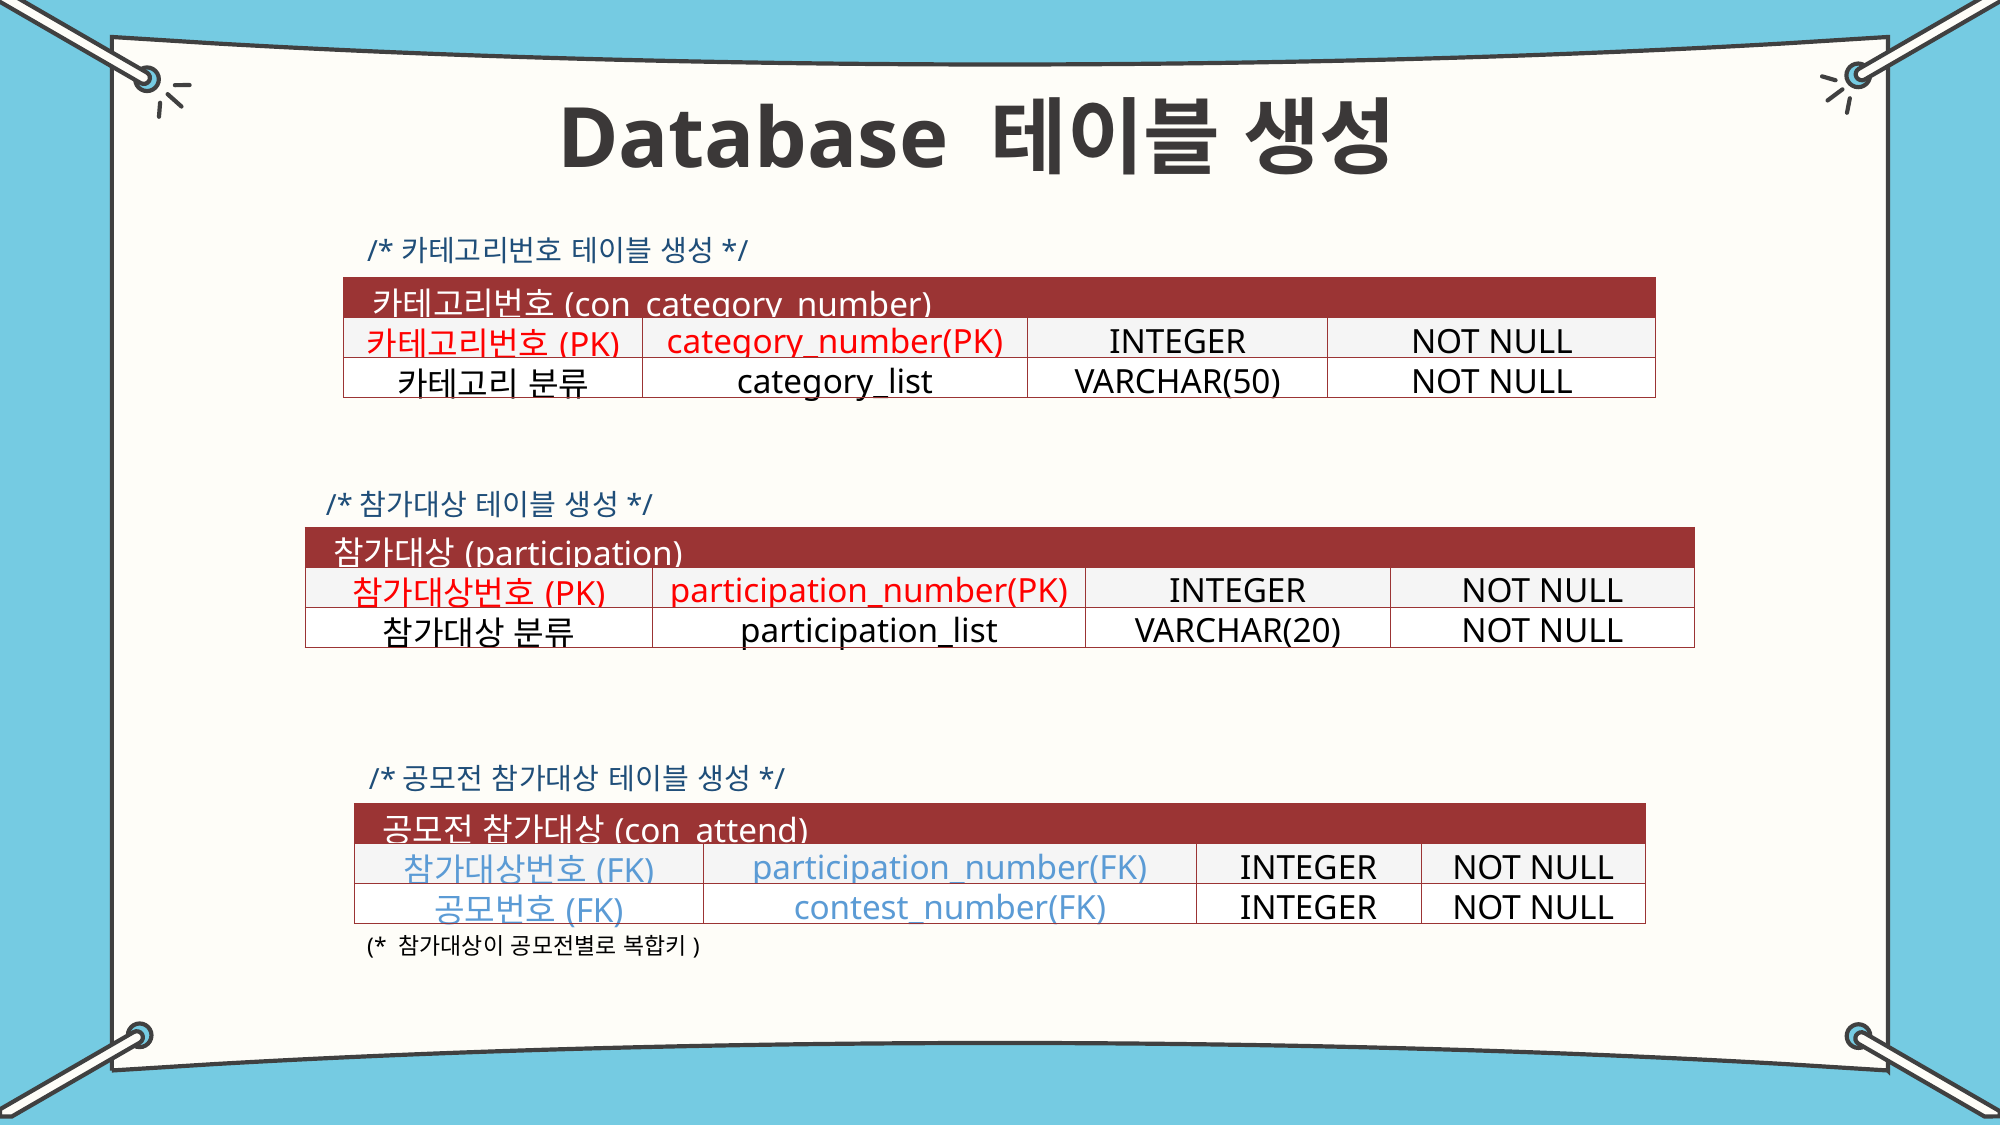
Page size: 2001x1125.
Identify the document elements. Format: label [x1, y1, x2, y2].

text_box [0, 29, 2000, 1083]
